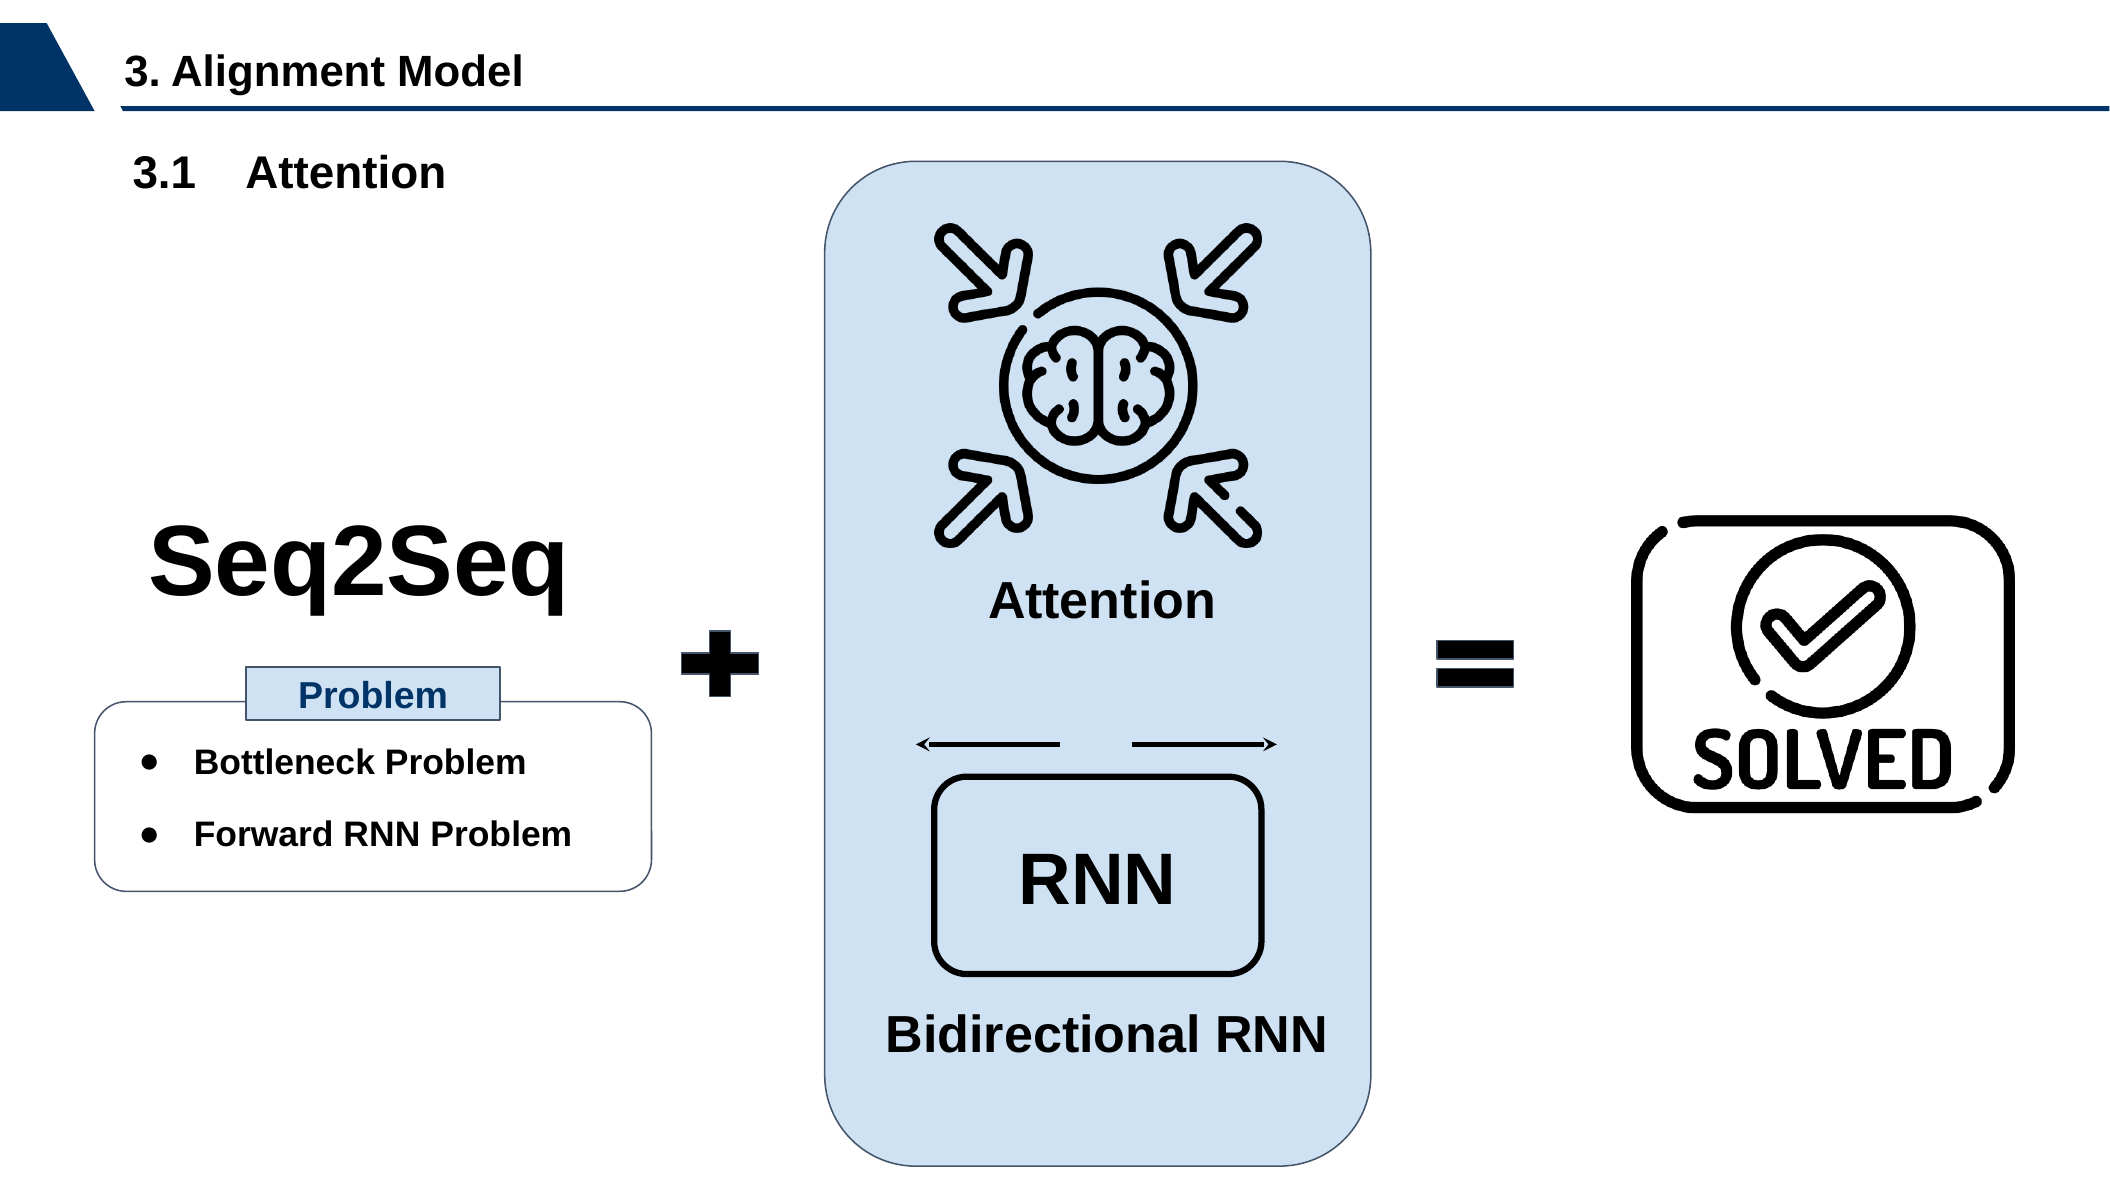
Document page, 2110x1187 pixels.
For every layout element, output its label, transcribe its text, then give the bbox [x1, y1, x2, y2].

text_box Bottleneck Problem Forward RNN Problem [94, 701, 652, 892]
text_box [120, 106, 2110, 112]
text_box [1436, 668, 1514, 687]
picture [1631, 472, 2015, 856]
text_box [681, 630, 759, 697]
text_box 3.1 Attention [117, 127, 1211, 213]
picture [933, 223, 1262, 548]
text_box [0, 23, 95, 112]
text_box RNN [934, 776, 1262, 975]
text_box [824, 161, 1371, 1167]
text_box Bidirectional RNN [849, 985, 1365, 1078]
text_box [1436, 640, 1514, 660]
text_box 3. Alignment Model [99, 42, 877, 96]
text_box Attention [973, 557, 1257, 645]
text_box Seq2Seq [108, 480, 610, 631]
text_box Problem [246, 666, 501, 720]
